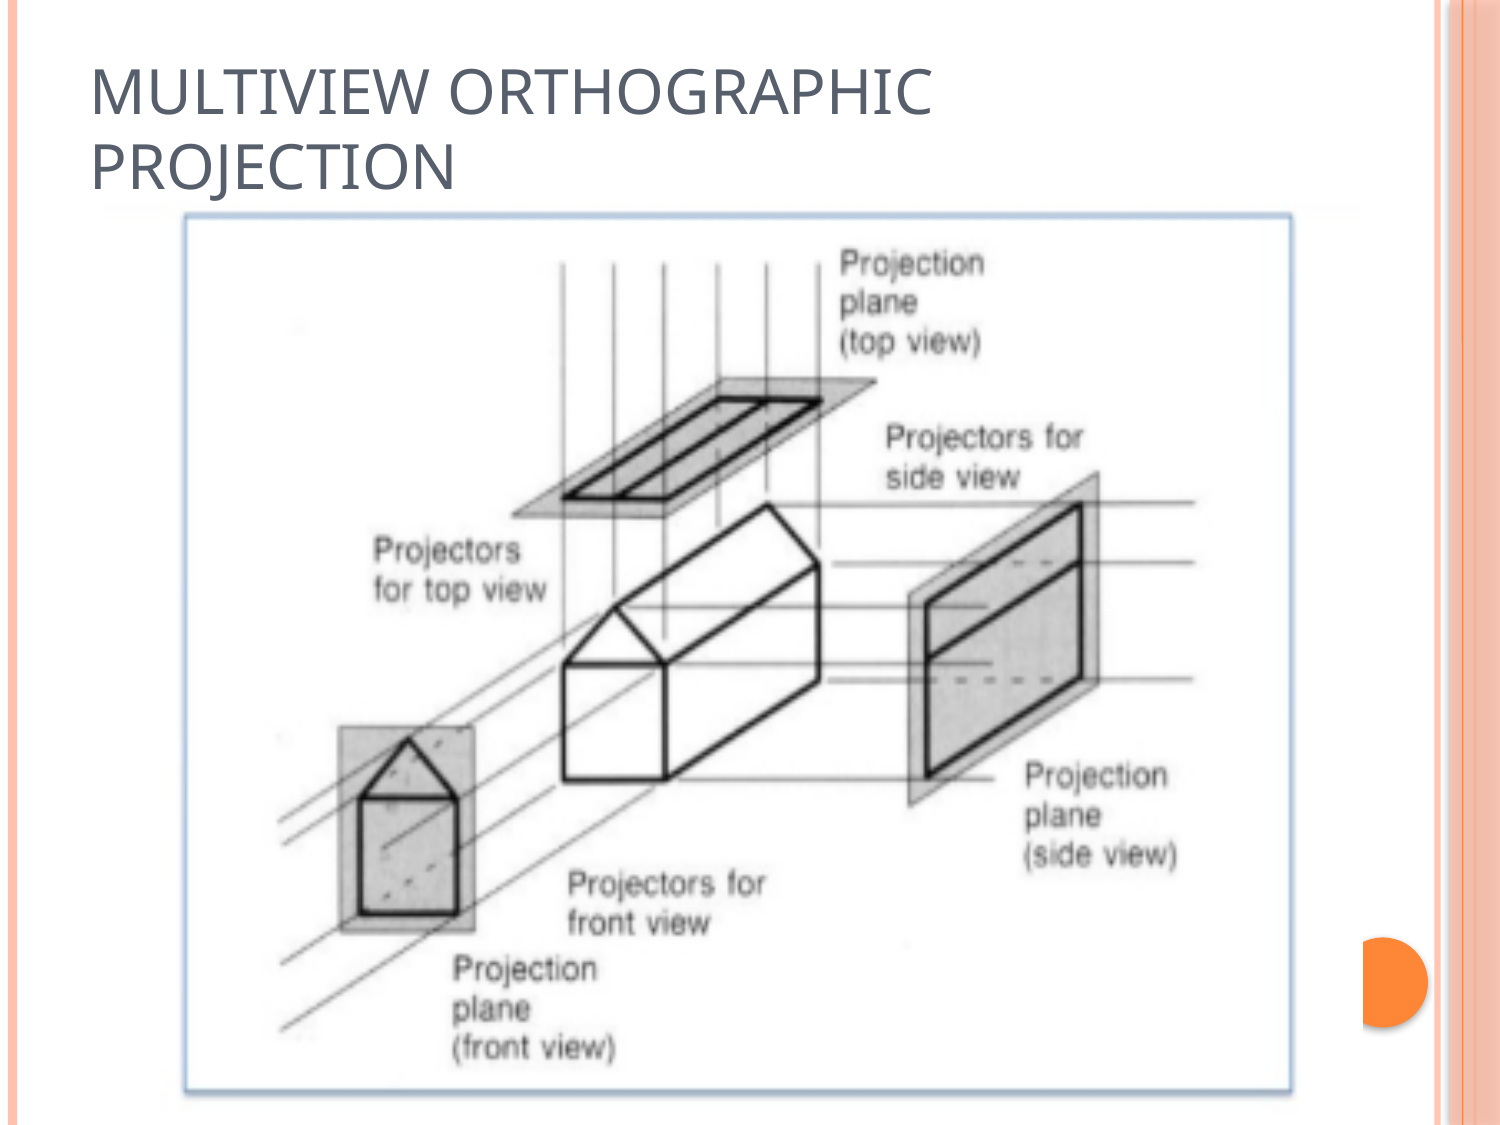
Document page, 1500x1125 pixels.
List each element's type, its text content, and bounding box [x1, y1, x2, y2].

text_box Multiview orthographic projection [75, 45, 1300, 233]
picture [99, 202, 1363, 1125]
